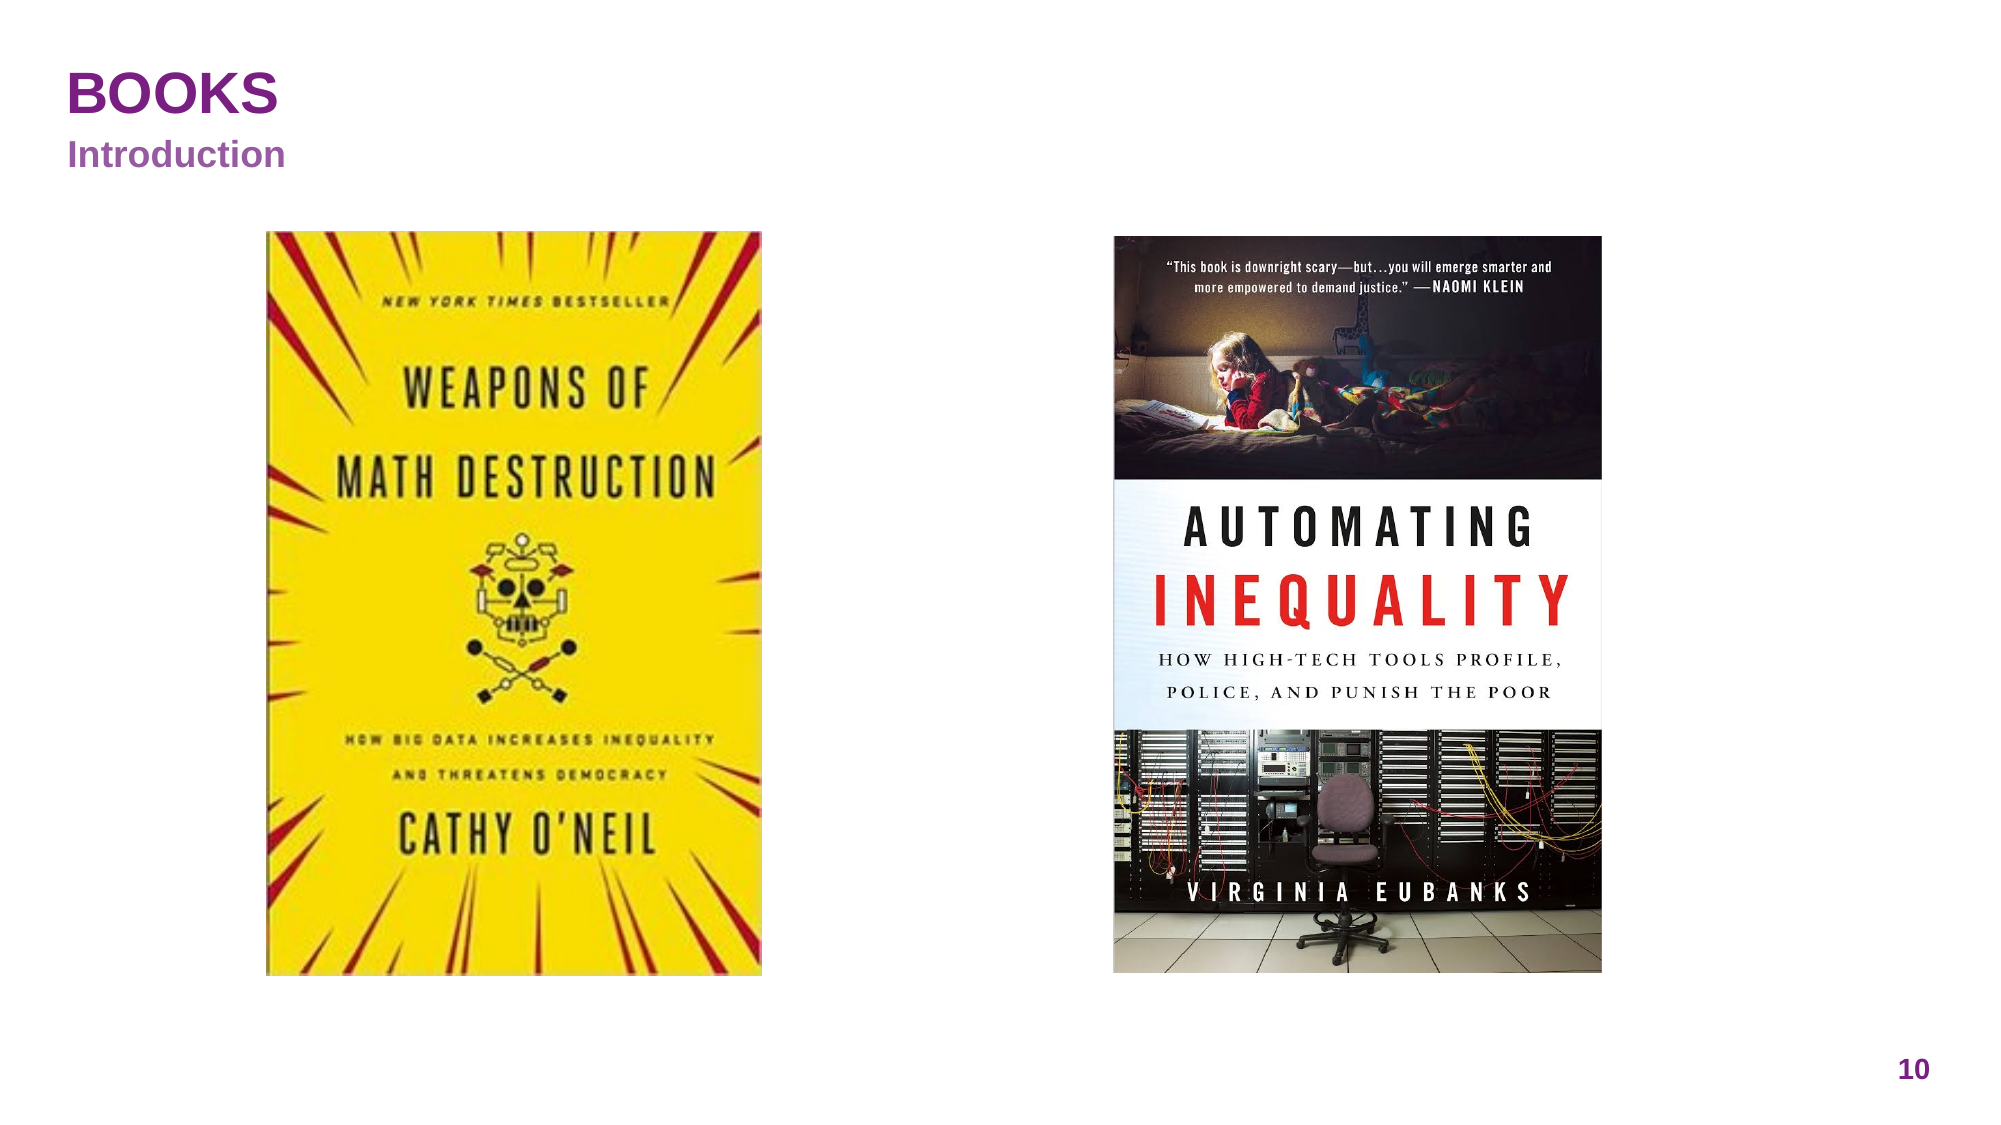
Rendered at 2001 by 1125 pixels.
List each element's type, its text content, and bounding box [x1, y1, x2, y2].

subtitle Introduction [67, 121, 1929, 192]
title Books [66, 43, 1929, 126]
picture [1113, 236, 1602, 973]
picture [265, 231, 762, 976]
slide_number 10 [1897, 1053, 1953, 1086]
